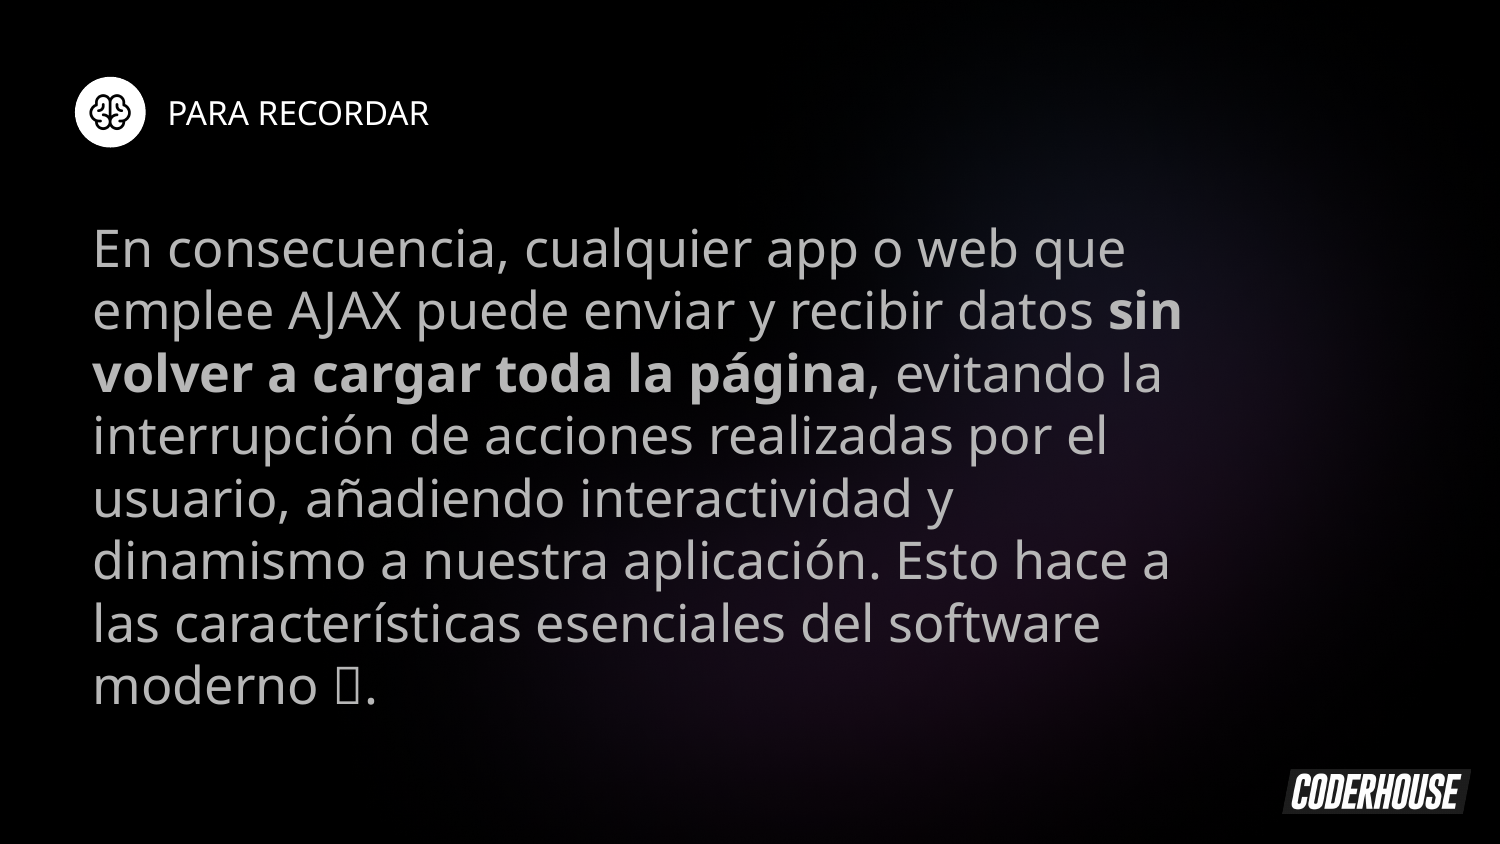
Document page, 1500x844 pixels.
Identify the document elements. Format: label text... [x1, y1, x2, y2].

text_box En consecuencia, cualquier app o web que emplee AJAX puede enviar y recibir datos sin volver a cargar toda la página, evitando la interrupción de acciones realizadas por el usuario, añadiendo interactividad y dinamismo a nuestra aplicación. Esto hace a las características esenciales del software moderno 🙌. [78, 200, 1255, 731]
text_box [74, 76, 146, 137]
text_box [91, 142, 130, 148]
text_box PARA RECORDAR [152, 76, 632, 147]
picture [0, 0, 1500, 844]
